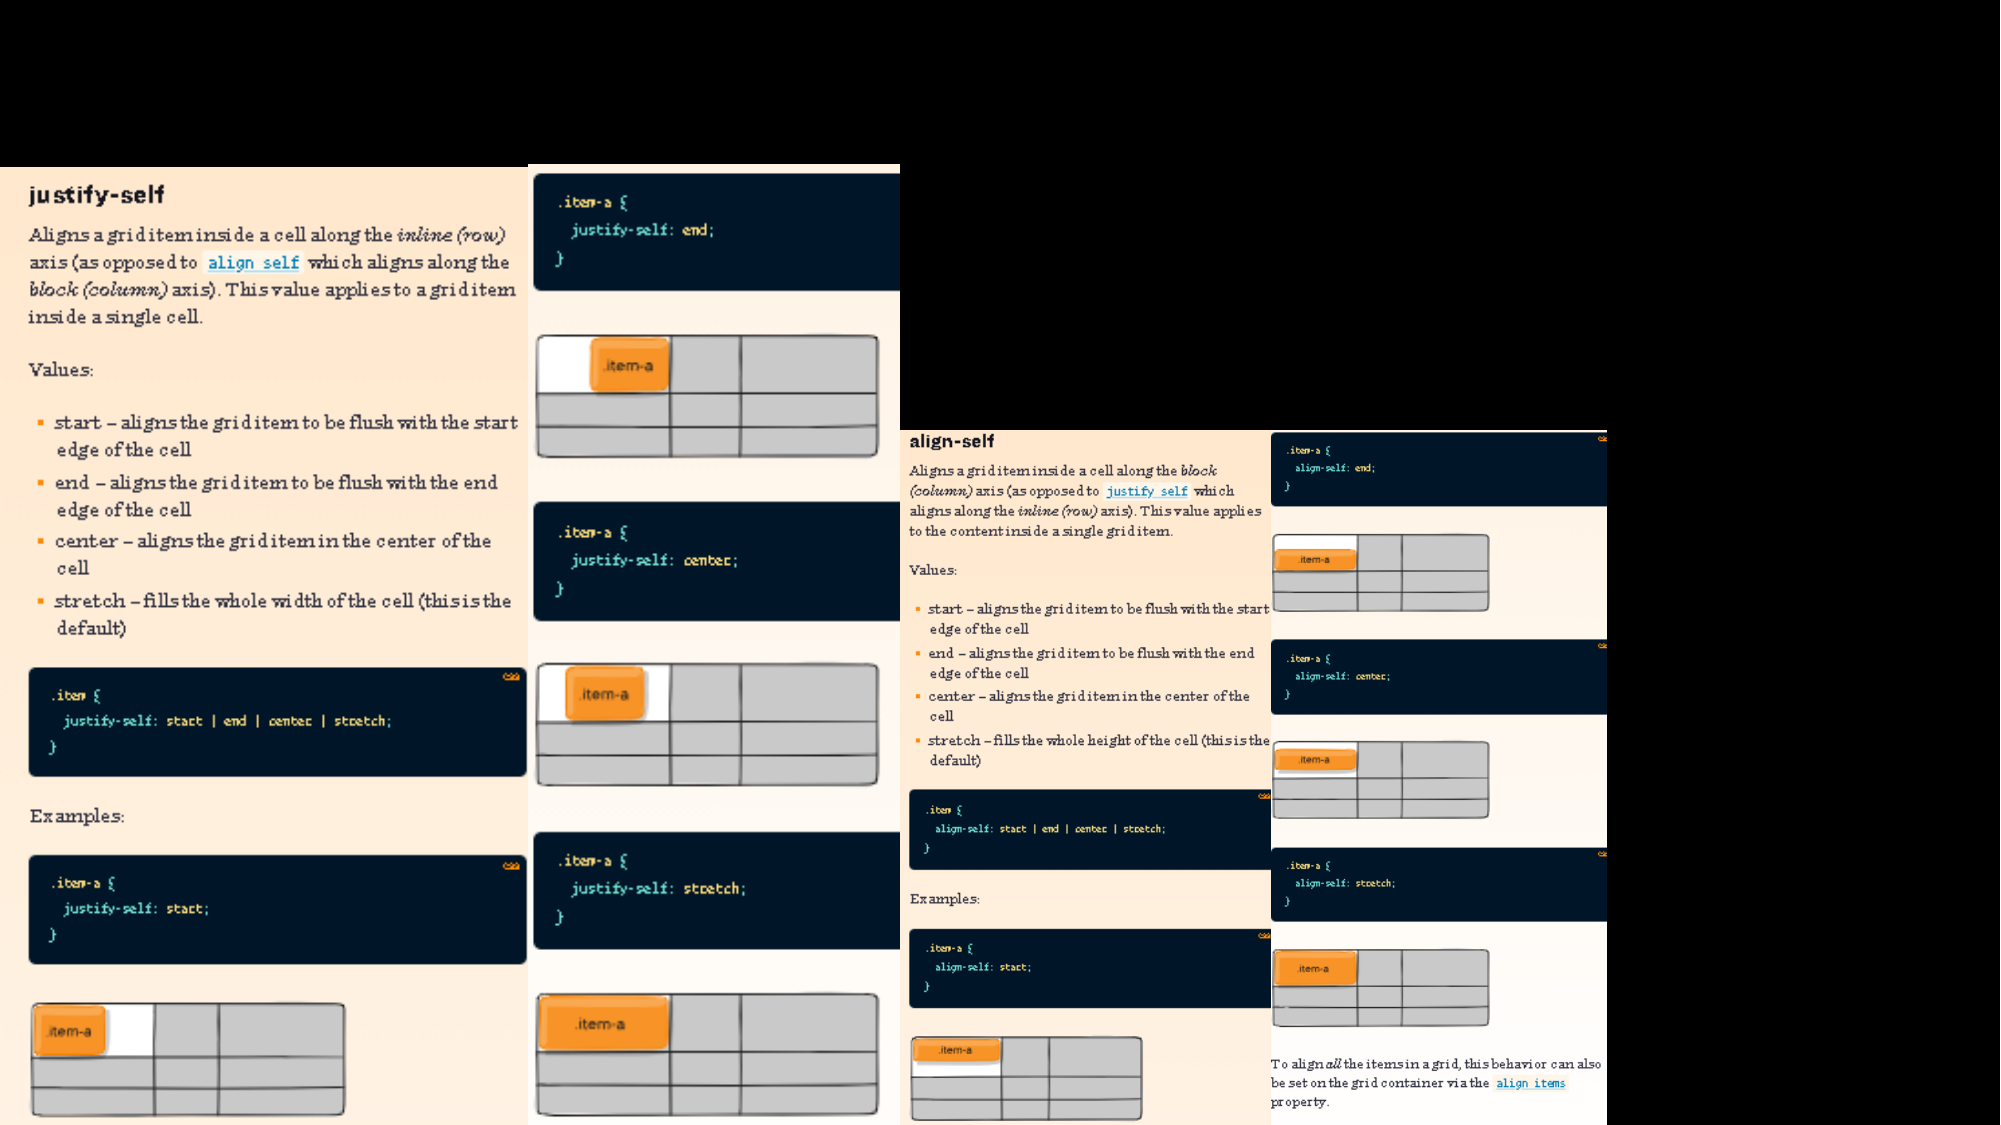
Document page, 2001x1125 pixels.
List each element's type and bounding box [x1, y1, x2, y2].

picture [0, 164, 1607, 1125]
